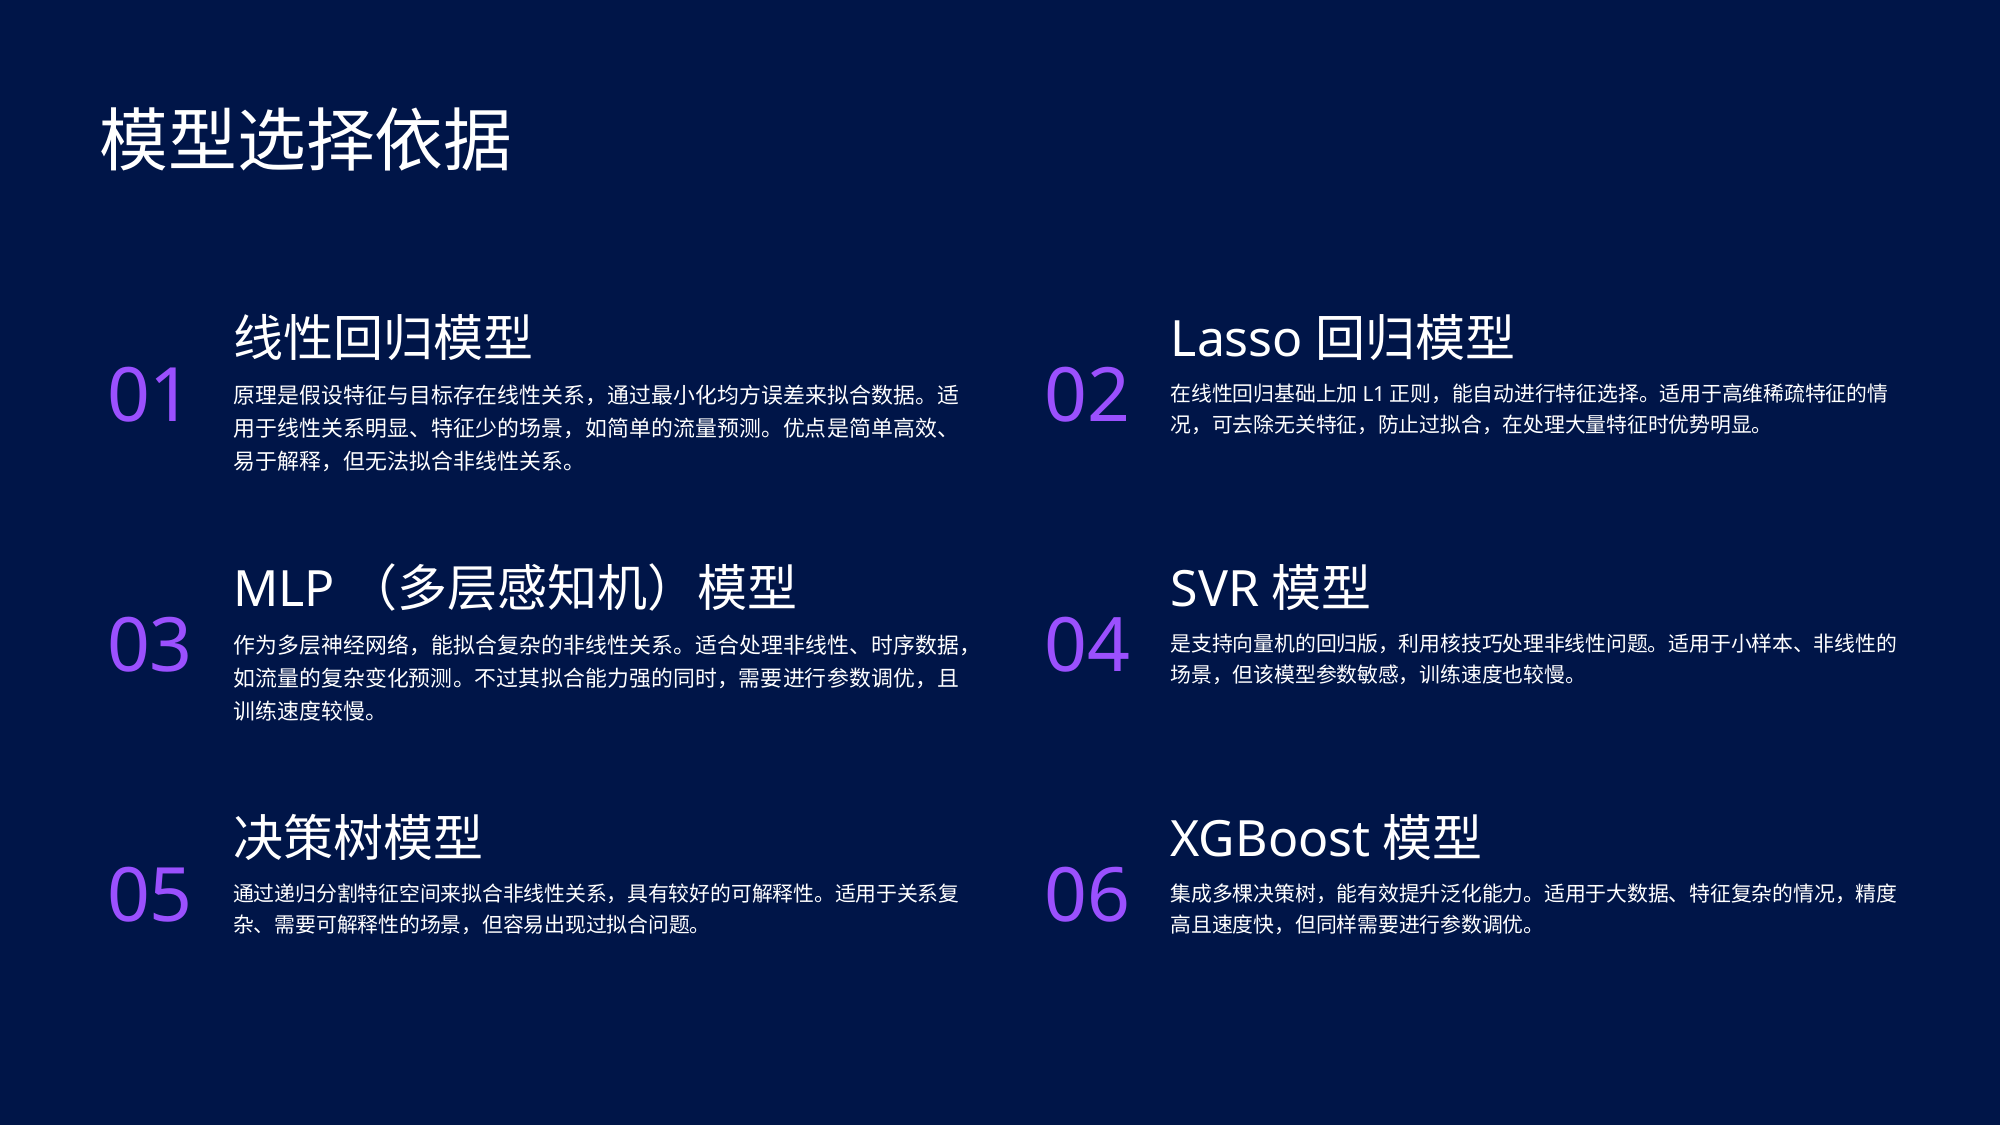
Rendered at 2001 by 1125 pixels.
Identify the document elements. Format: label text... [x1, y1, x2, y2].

list 作为多层神经网络，能拟合复杂的非线性关系。适合处理非线性、时序数据，如流量的复杂变化预测。不过其拟合能力强的同时，需要进行参数调优，且训练速度较慢。 [233, 624, 963, 725]
list SVR模型 [1170, 549, 1900, 617]
list Lasso回归模型 [1170, 299, 1900, 367]
list 03 [105, 600, 195, 675]
list 05 [105, 849, 195, 925]
list 06 [1042, 849, 1133, 925]
list 在线性回归基础上加L1正则，能自动进行特征选择。适用于高维稀疏特征的情况，可去除无关特征，防止过拟合，在处理大量特征时优势明显。 [1170, 375, 1900, 475]
list 02 [1042, 350, 1133, 425]
list 原理是假设特征与目标存在线性关系，通过最小化均方误差来拟合数据。适用于线性关系明显、特征少的场景，如简单的流量预测。优点是简单高效、易于解释，但无法拟合非线性关系。 [233, 375, 963, 475]
list 决策树模型 [233, 800, 963, 867]
title 模型选择依据 [99, 87, 1900, 188]
list 通过递归分割特征空间来拟合非线性关系，具有较好的可解释性。适用于关系复杂、需要可解释性的场景，但容易出现过拟合问题。 [233, 875, 963, 975]
list 04 [1042, 600, 1133, 675]
list 集成多棵决策树，能有效提升泛化能力。适用于大数据、特征复杂的情况，精度高且速度快，但同样需要进行参数调优。 [1170, 875, 1900, 975]
list MLP（多层感知机）模型 [233, 549, 963, 617]
list 线性回归模型 [233, 299, 963, 367]
list XGBoost模型 [1170, 800, 1900, 867]
list 是支持向量机的回归版，利用核技巧处理非线性问题。适用于小样本、非线性的场景，但该模型参数敏感，训练速度也较慢。 [1170, 624, 1900, 725]
list 01 [105, 350, 195, 425]
